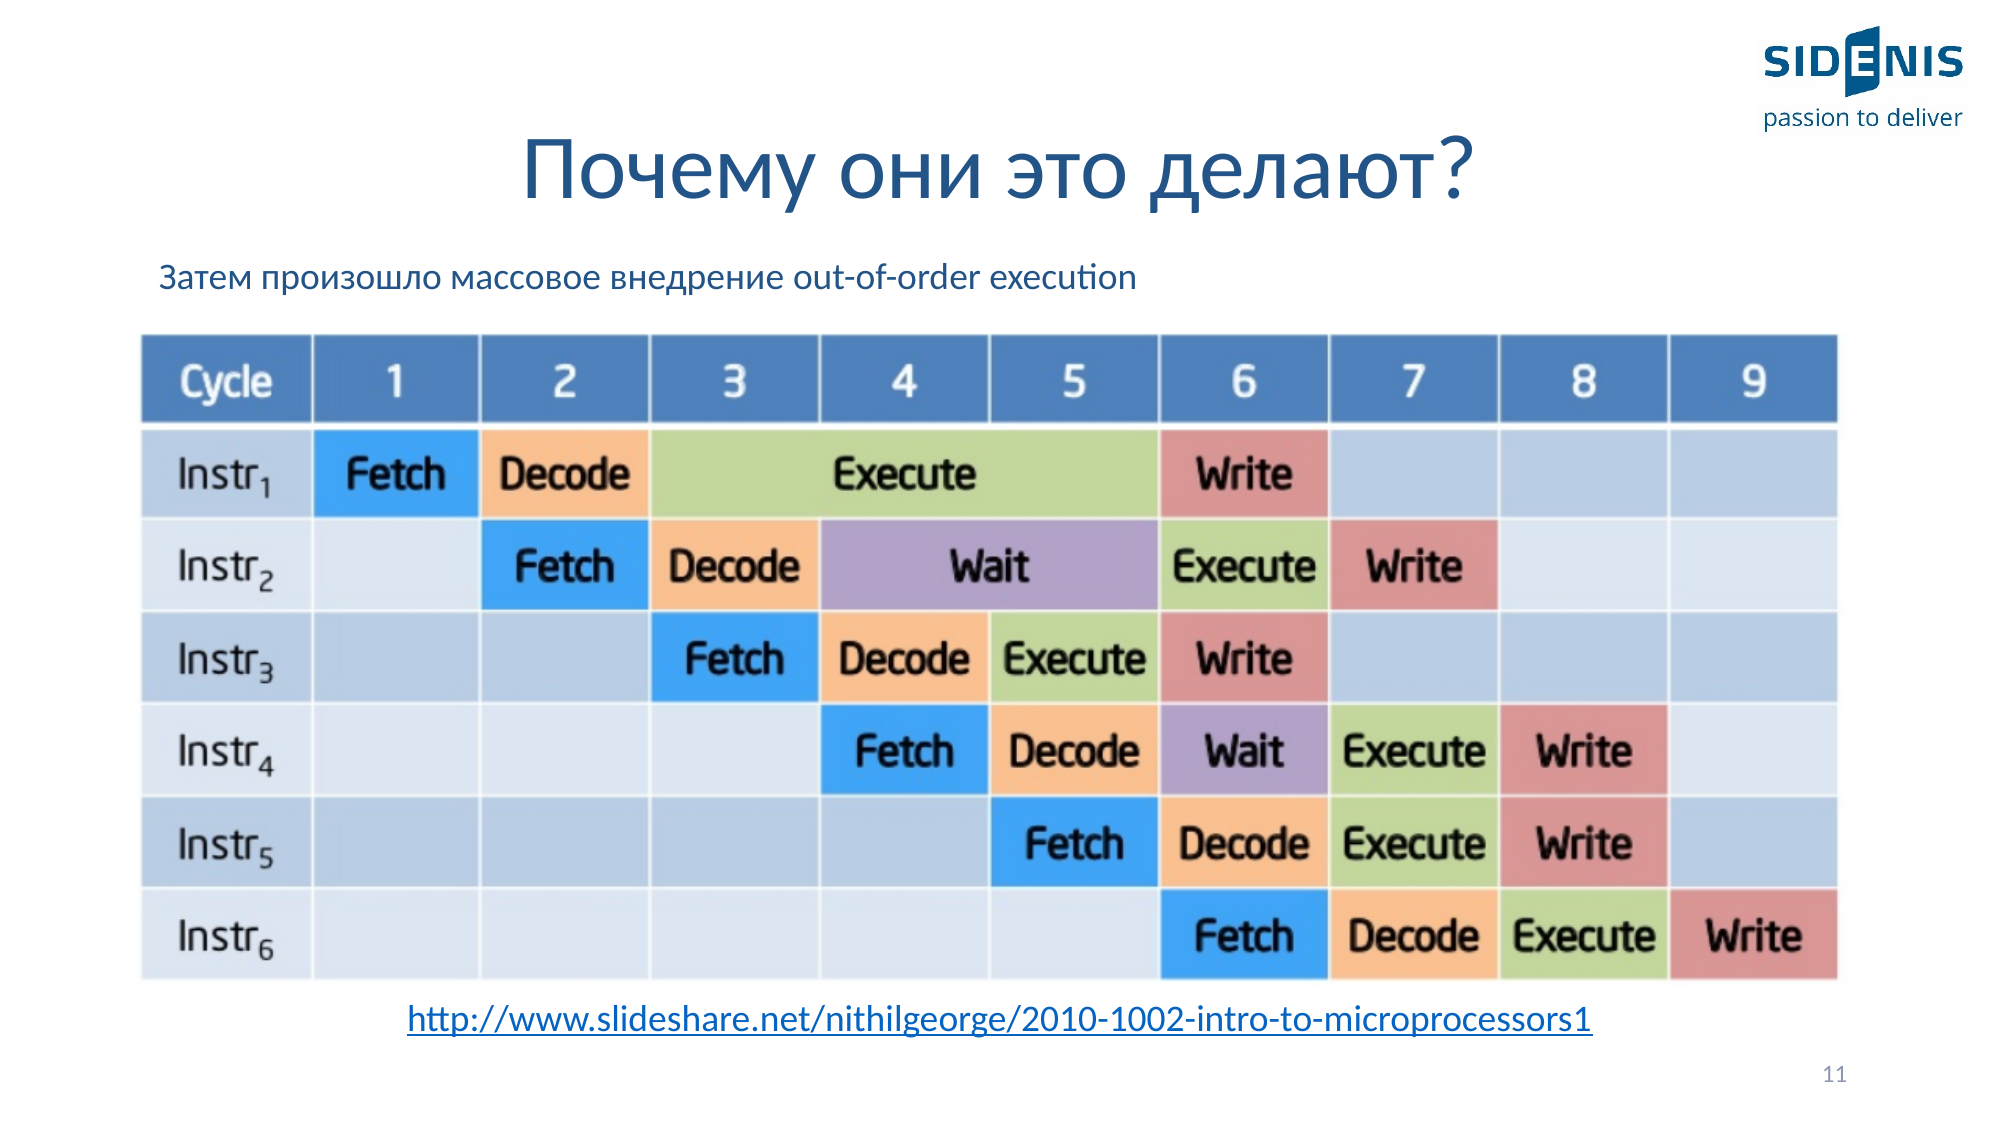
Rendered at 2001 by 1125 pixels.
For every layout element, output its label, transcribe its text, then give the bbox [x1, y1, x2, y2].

text_box Затем произошло массовое внедрение out-of-order execution [144, 244, 1153, 305]
picture [1757, 20, 1968, 139]
title Почему они это делают? [137, 59, 1863, 278]
slide_number 11 [1412, 1042, 1863, 1103]
text_box http://www.slideshare.net/nithilgeorge/2010-1002-intro-to-microprocessors1 [392, 987, 1608, 1047]
picture [137, 333, 1847, 987]
